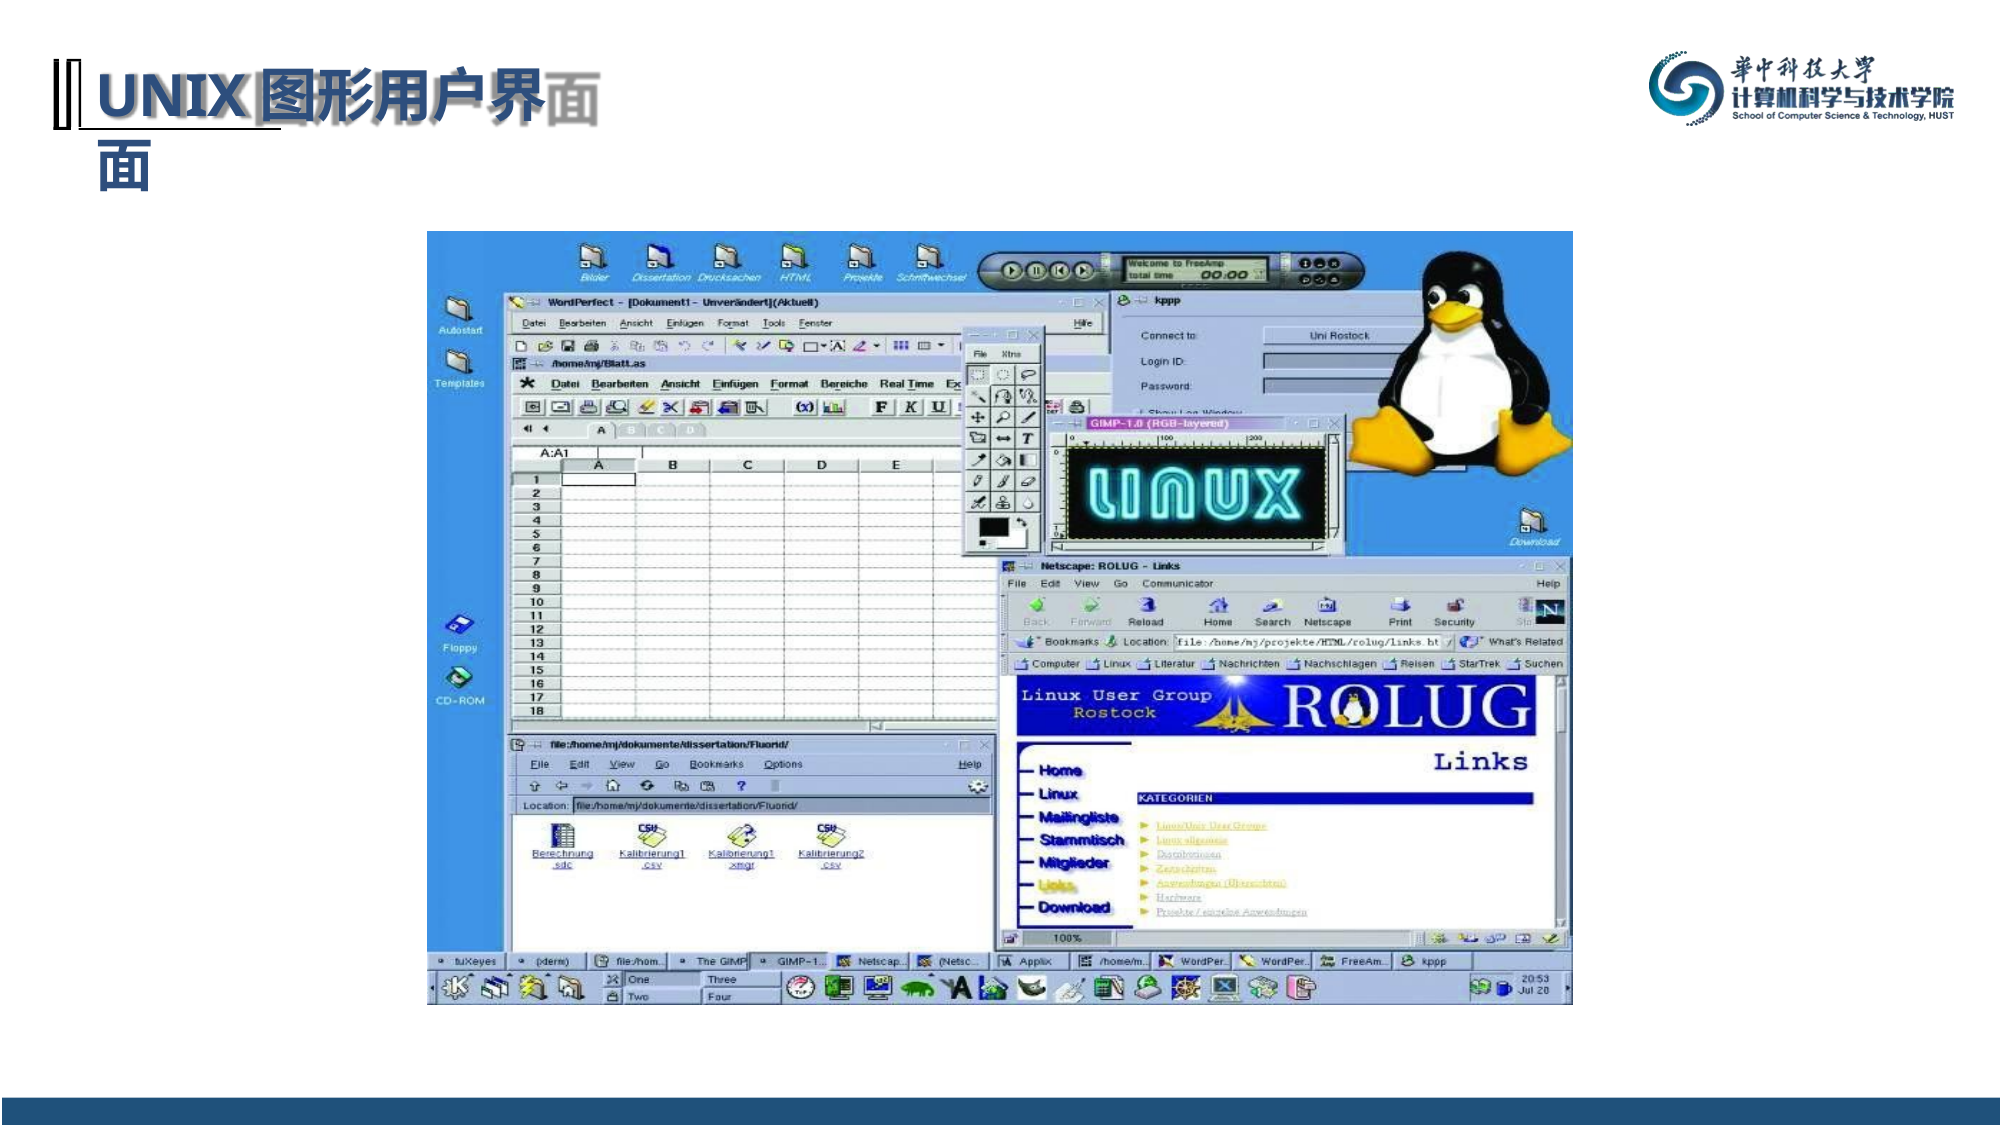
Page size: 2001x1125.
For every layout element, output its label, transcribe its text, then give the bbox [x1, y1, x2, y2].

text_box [58, 40, 641, 171]
title UNIX图形用户界面 [92, 179, 602, 246]
picture [426, 231, 1574, 1005]
picture [1649, 51, 1954, 126]
